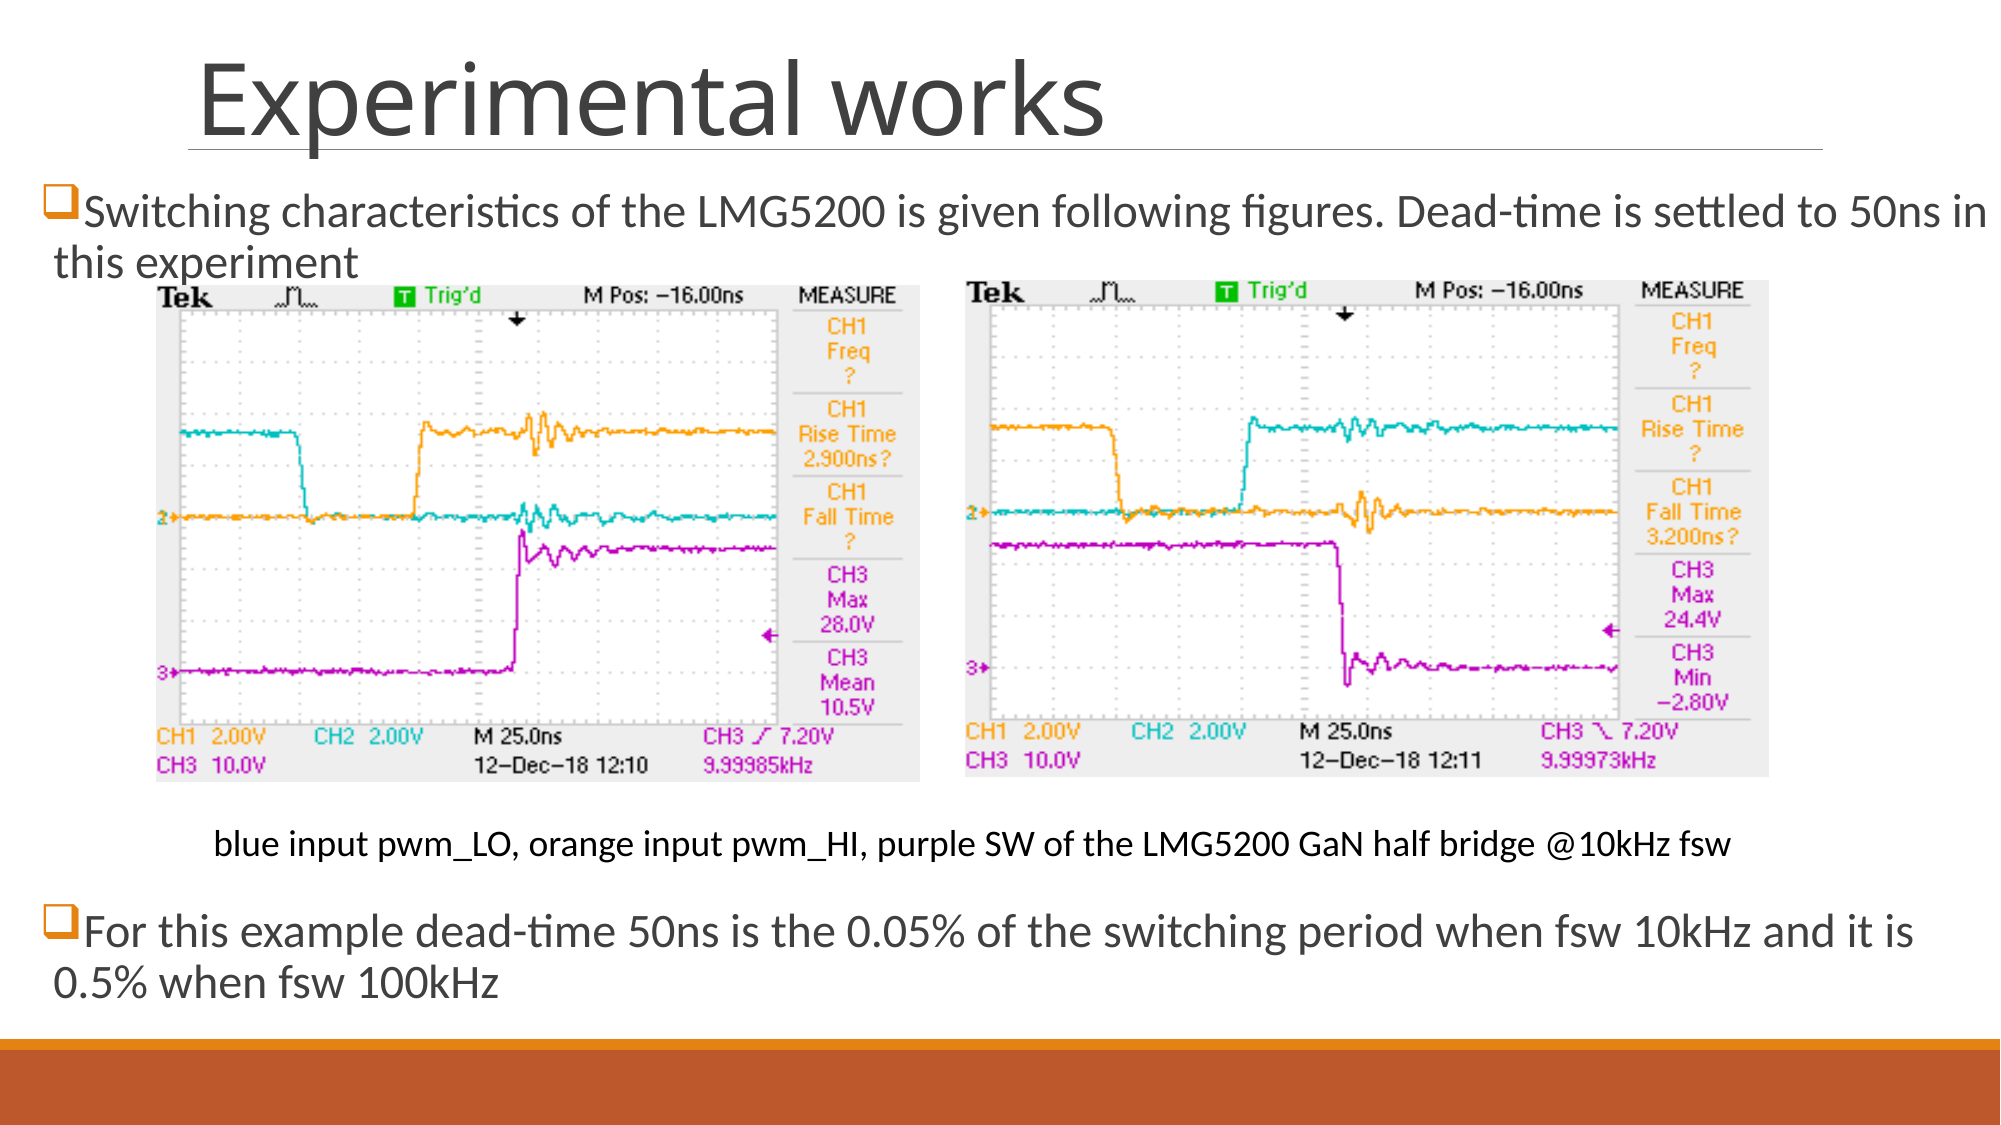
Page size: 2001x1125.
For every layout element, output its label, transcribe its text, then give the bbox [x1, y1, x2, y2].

list Switching characteristics of the LMG5200 is given following figures. Dead-time is settled to 50ns in this experiment For this example dead-time 50ns is the 0.05% of the switching period when fsw 10kHz and it is 0.5% when fsw 100kHz [39, 178, 2000, 1027]
text_box blue input pwm_LO, orange input pwm_HI, purple SW of the LMG5200 GaN half bridge @10kHz fsw [103, 811, 1844, 871]
picture [964, 279, 1769, 778]
title Experimental works [180, 39, 1830, 164]
picture [156, 284, 921, 783]
